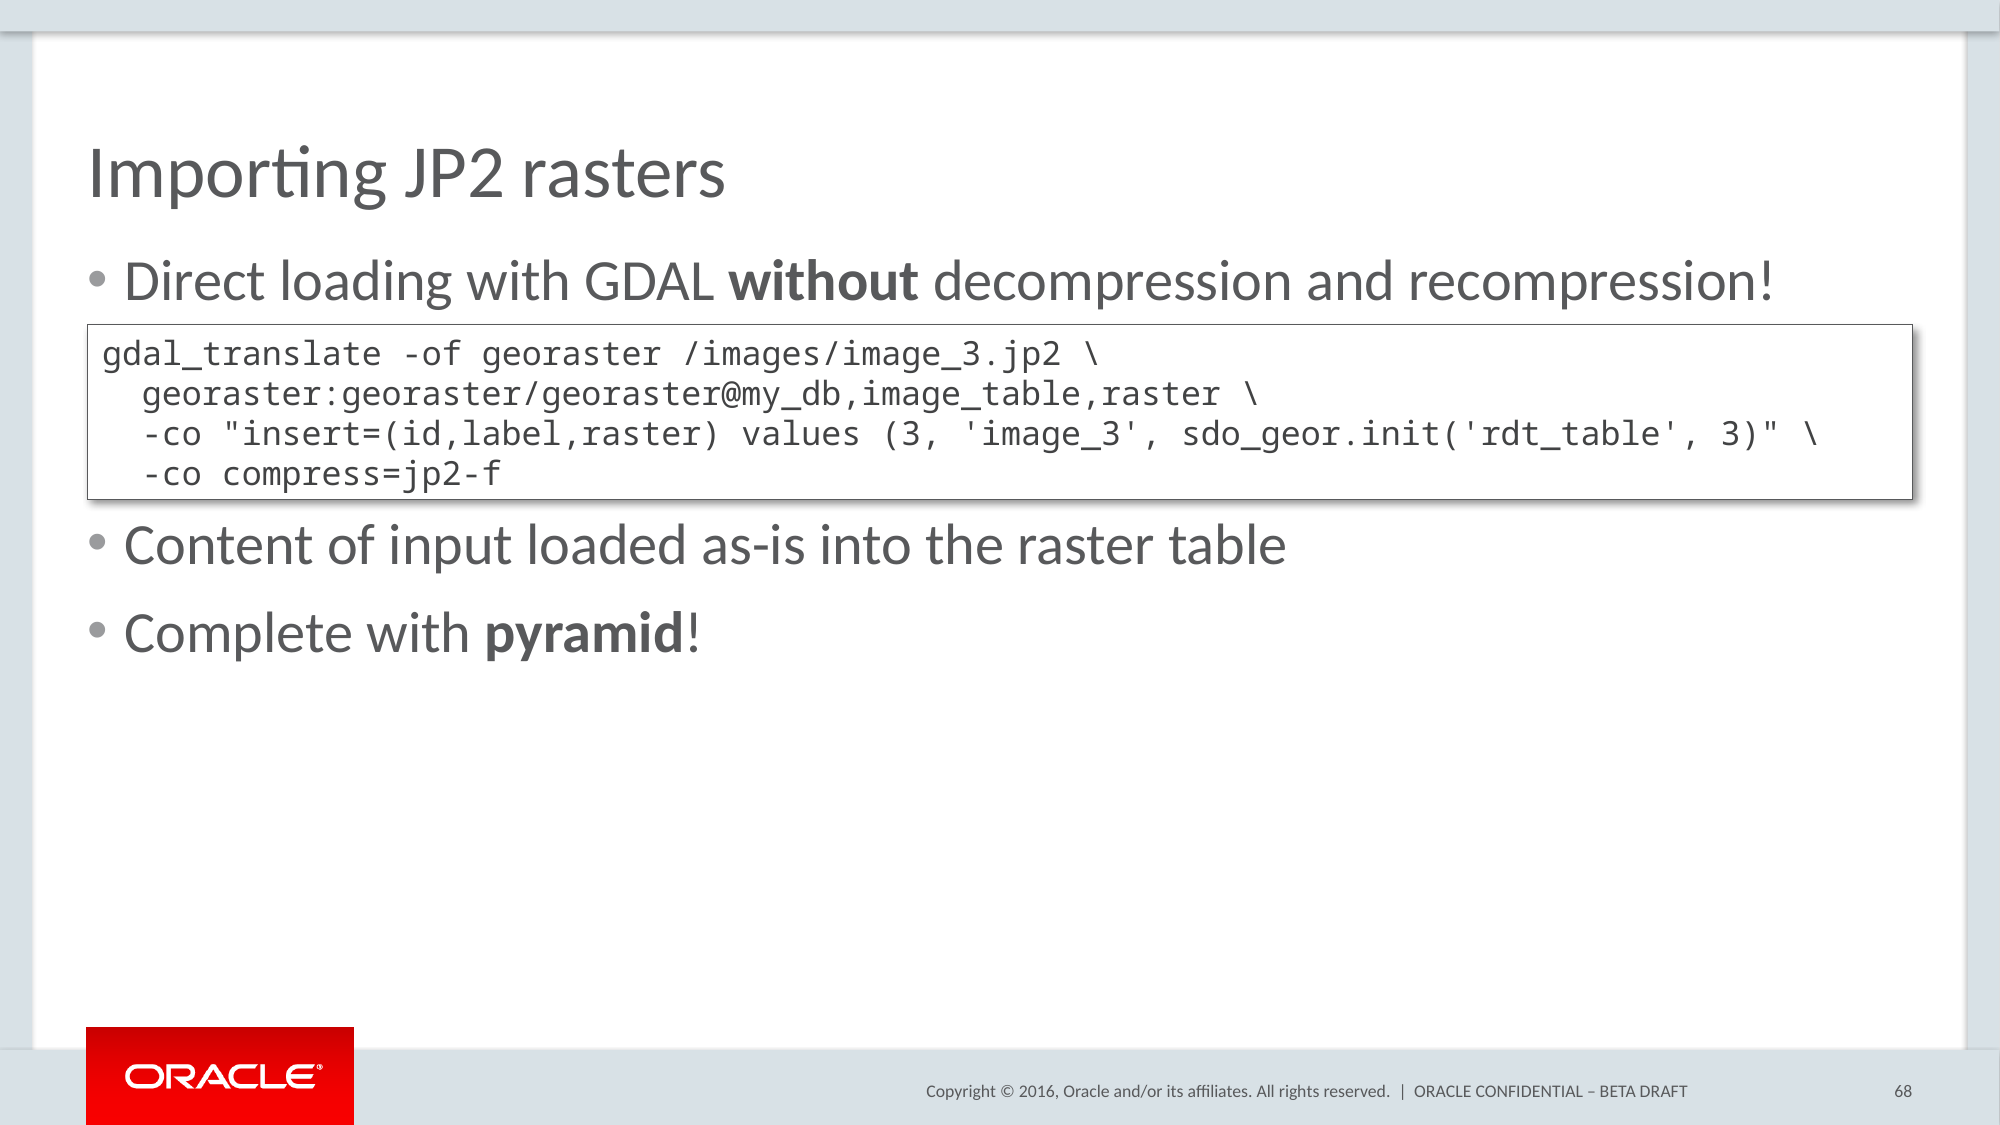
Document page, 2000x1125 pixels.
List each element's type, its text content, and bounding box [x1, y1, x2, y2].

footer ORACLE CONFIDENTIAL – BETA DRAFT [1414, 1075, 1849, 1106]
list Direct loading with GDAL without decompression and recompression! Content of input loaded as-is into the raster table Complete with pyramid! [87, 507, 1913, 975]
slide_number 68 [1849, 1075, 1913, 1106]
list Direct loading with GDAL without decompression and recompression! Content of input loaded as-is into the raster table Complete with pyramid! [87, 249, 1913, 324]
picture [86, 1027, 354, 1125]
title Importing JP2 rasters [87, 66, 1913, 213]
text_box gdal_translate -of georaster /images/image_3.jp2 \ georaster:georaster/georaster@my_db,image_table,raster \ -co "insert=(id,label,raster) values (3, 'image_3', sdo_geor.init('rdt_table', 3)" \ -co compress=jp2-f [87, 324, 1913, 500]
